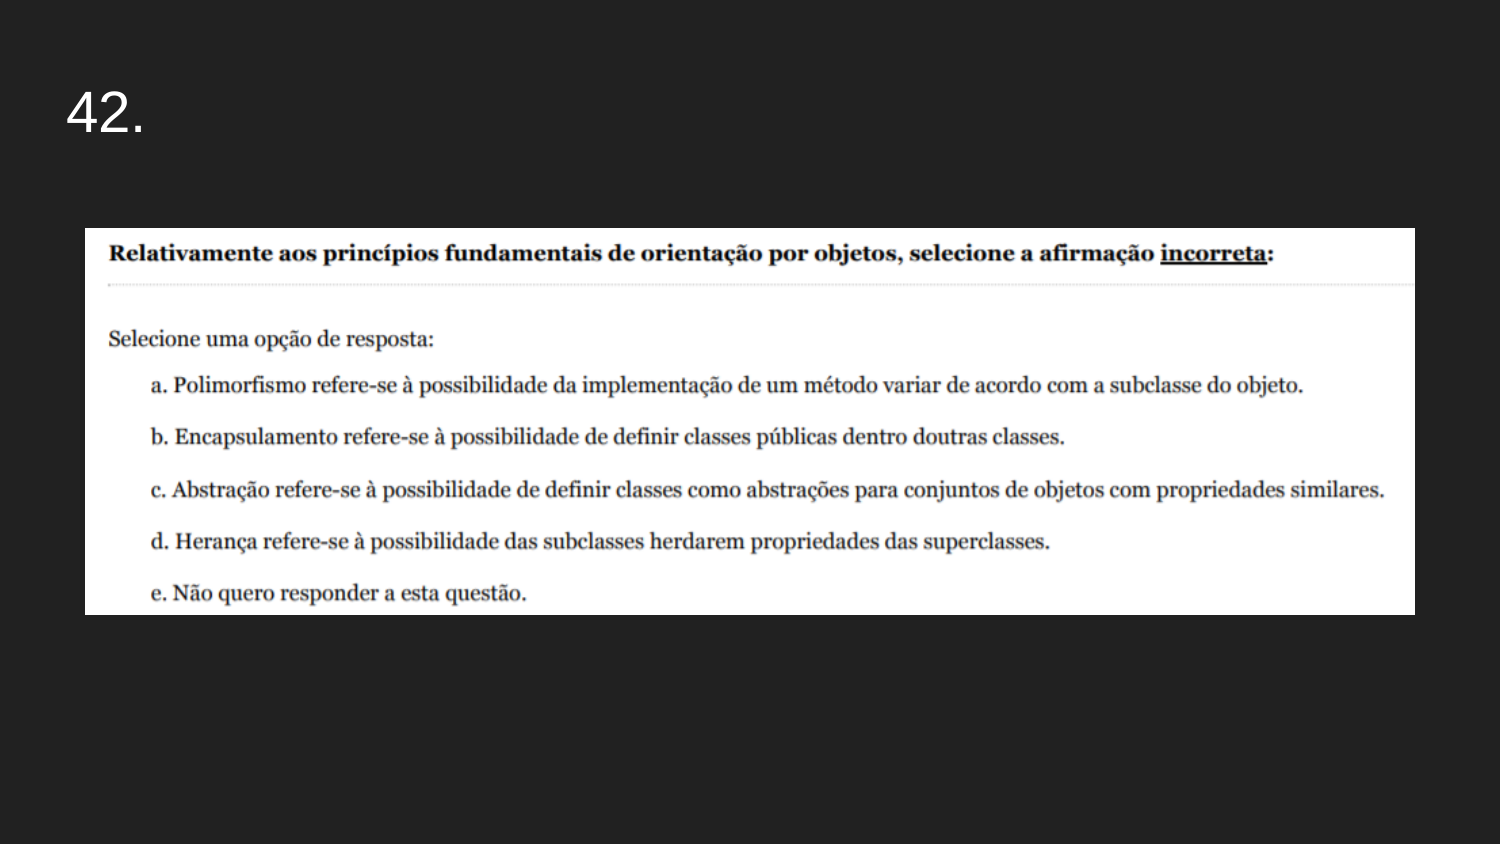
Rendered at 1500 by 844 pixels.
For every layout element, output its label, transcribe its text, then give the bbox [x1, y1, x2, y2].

picture [85, 228, 1415, 615]
title 42. [51, 59, 1449, 153]
